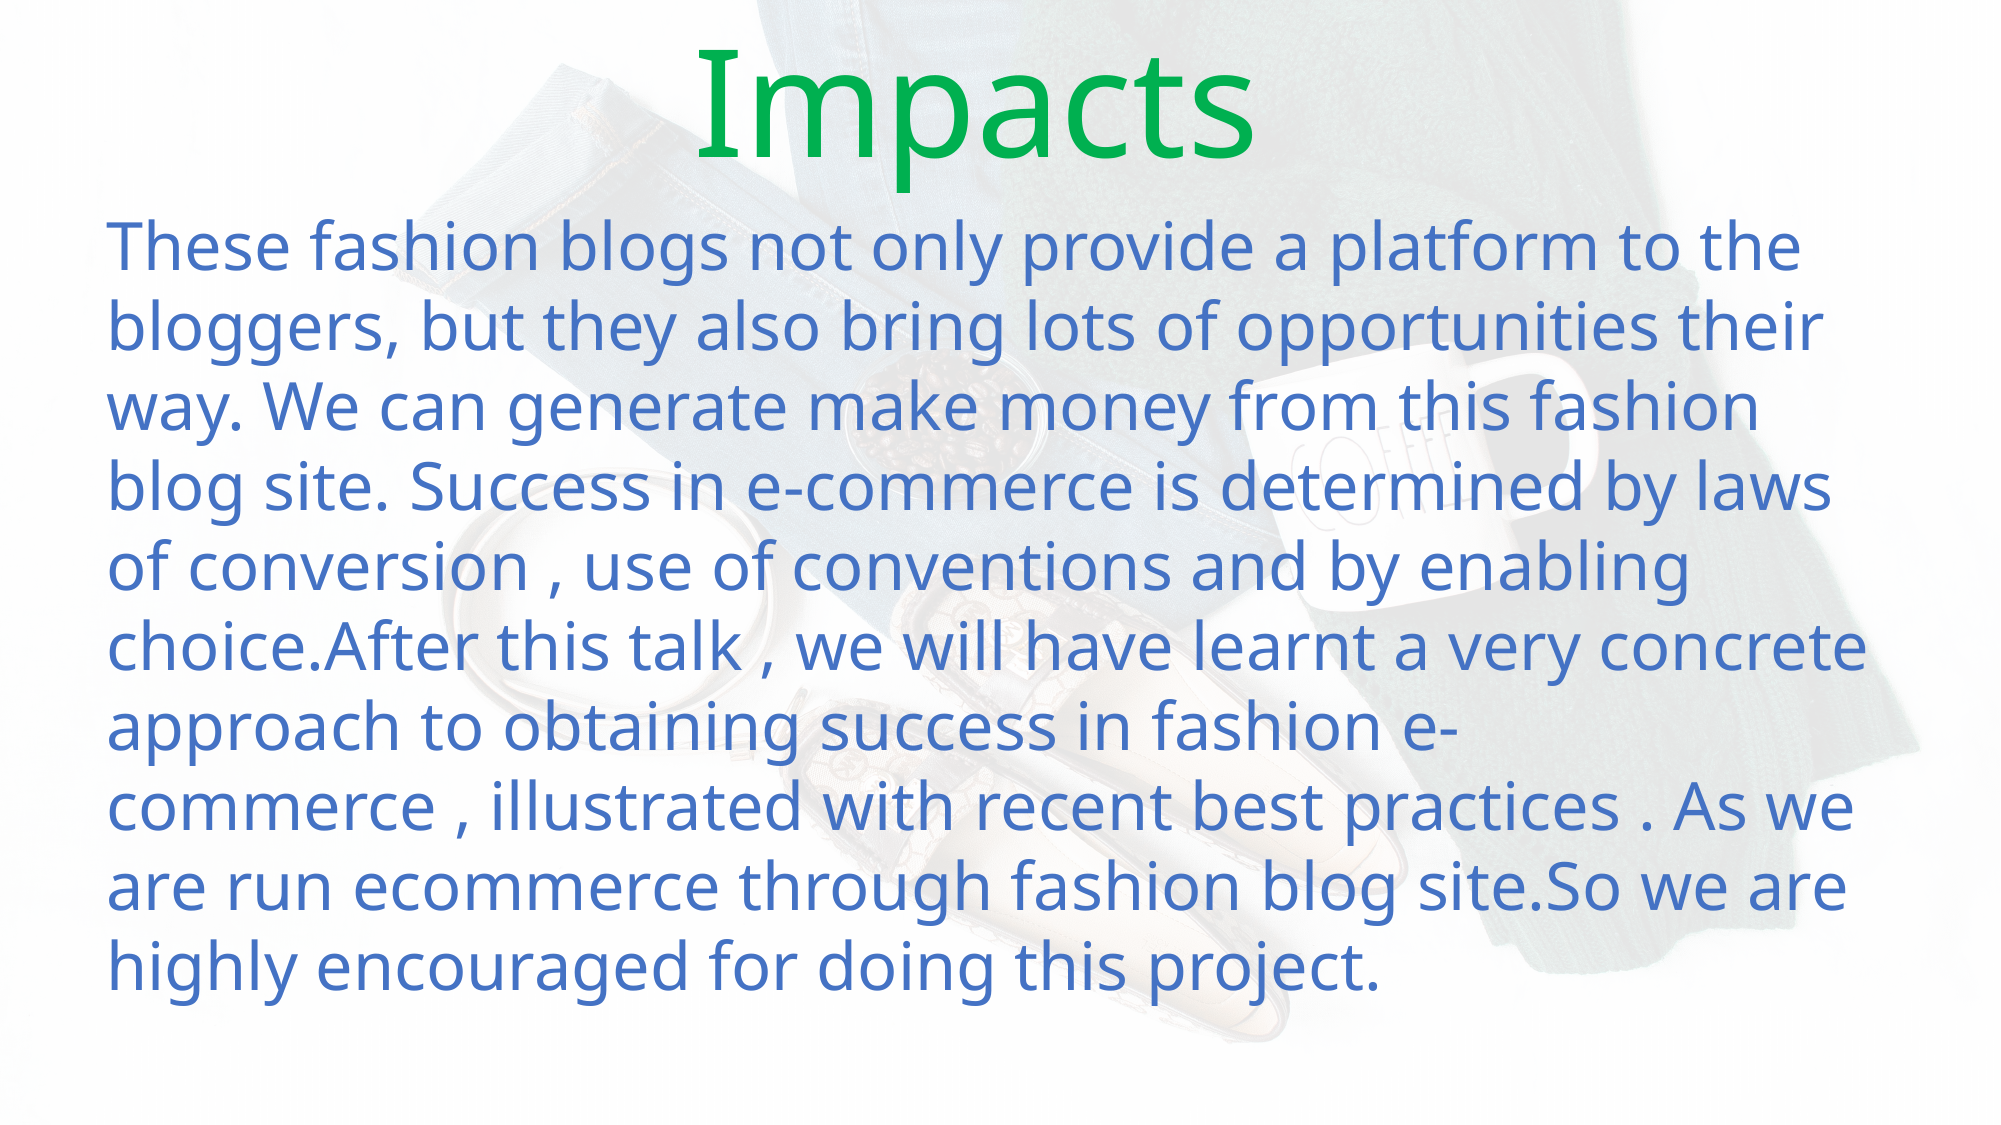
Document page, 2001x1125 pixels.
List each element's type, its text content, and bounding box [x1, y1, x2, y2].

text_box Impacts [351, 0, 1602, 195]
text_box These fashion blogs not only provide a platform to the bloggers, but they also bring lots of opportunities their way. We can generate make money from this fashion blog site. Success in e-commerce is determined by laws of conversion , use of conventions and by enabling choice.After this talk , we will have learnt a very concrete approach to obtaining success in fashion e-commerce , illustrated with recent best practices . As we are run ecommerce through fashion blog site.So we are highly encouraged for doing this project. [91, 196, 1909, 1012]
